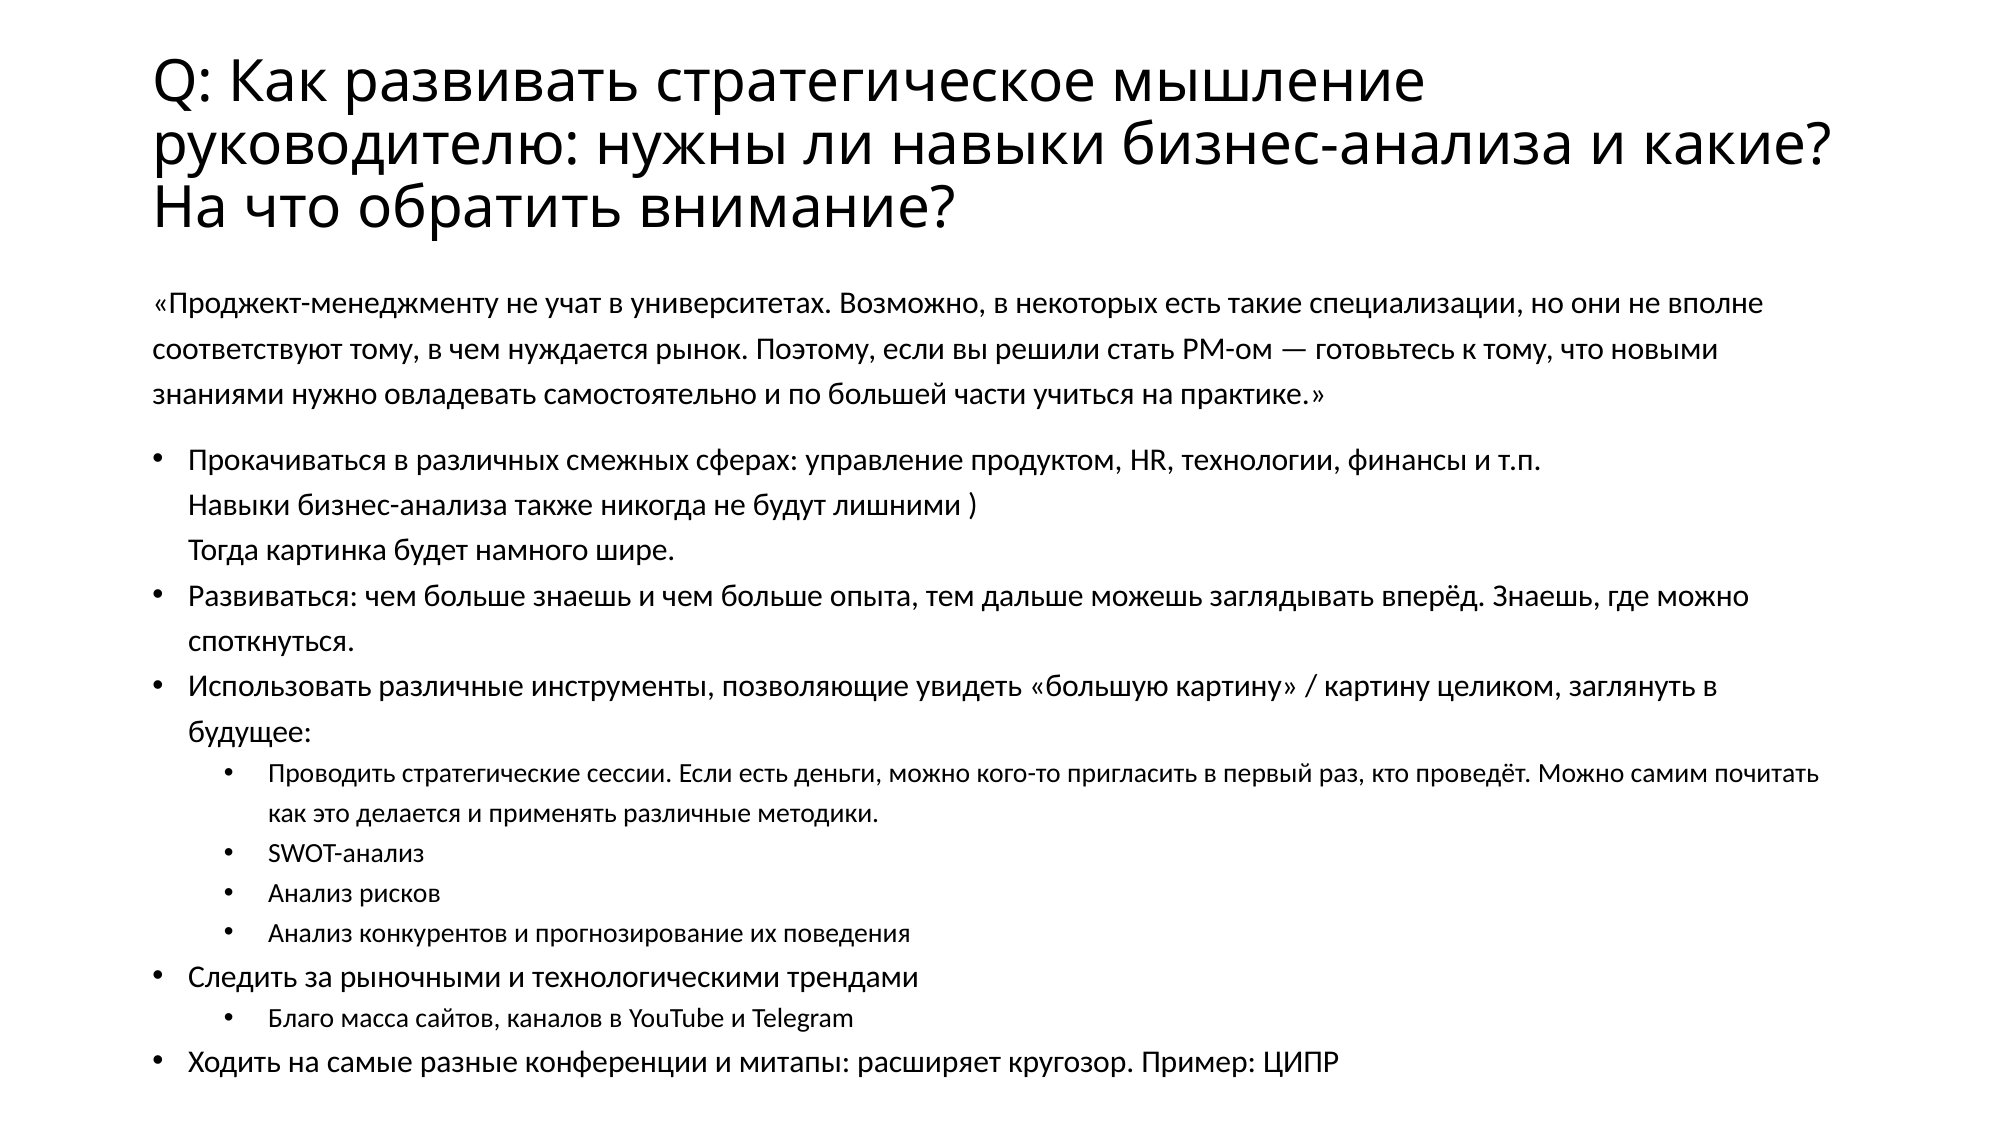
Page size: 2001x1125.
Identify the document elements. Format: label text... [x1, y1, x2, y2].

title Q: Как развивать стратегическое мышление руководителю: нужны ли навыки бизнес-анализа и какие? На что обратить внимание? [137, 37, 1863, 255]
list «Проджект-менеджменту не учат в университетах. Возможно, в некоторых есть такие специализации, но они не вполне соответствуют тому, в чем нуждается рынок. Поэтому, если вы решили стать PM-ом — готовьтесь к тому, что новыми знаниями нужно овладевать самостоятельно и по большей части учиться на практике.» Прокачиваться в различных смежных сферах: управление продуктом, HR, технологии, финансы и т.п. Навыки бизнес-анализа также никогда не будут лишними ) Тогда картинка будет намного шире. Развиваться: чем больше знаешь и чем больше опыта, тем дальше можешь заглядывать вперёд. Знаешь, где можно споткнуться. Использовать различные инструменты, позволяющие увидеть «большую картину» / картину целиком, заглянуть в будущее: Проводить стратегические сессии. Если есть деньги, можно кого-то пригласить в первый раз, кто проведёт. Можно самим почитать как это делается и применять различные методики. SWOT-анализ Анализ рисков Анализ конкурентов и прогнозирование их поведения Следить за рыночными и технологическими трендами Благо масса сайтов, каналов в YouTube и Telegram Ходить на самые разные конференции и митапы: расширяет кругозор. Пример: ЦИПР [137, 267, 1863, 1088]
